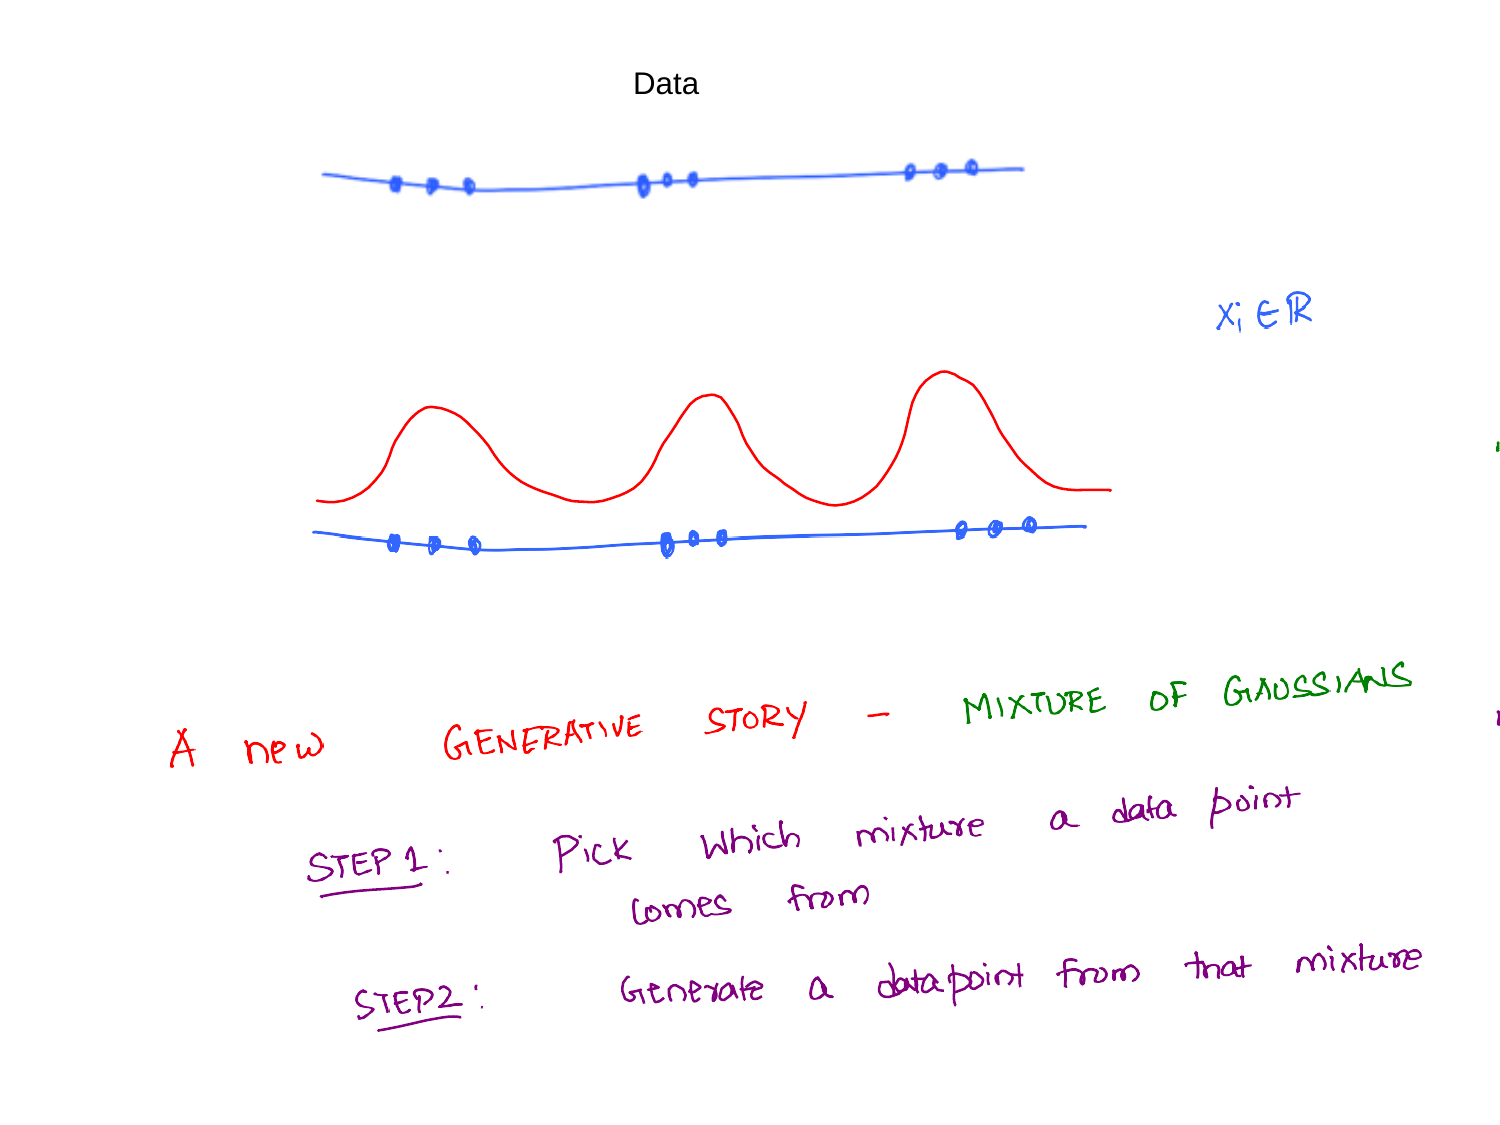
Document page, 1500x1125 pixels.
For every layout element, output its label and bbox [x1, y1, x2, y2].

text_box [312, 291, 1312, 559]
text_box [290, 56, 1052, 278]
text_box [170, 661, 1422, 1032]
